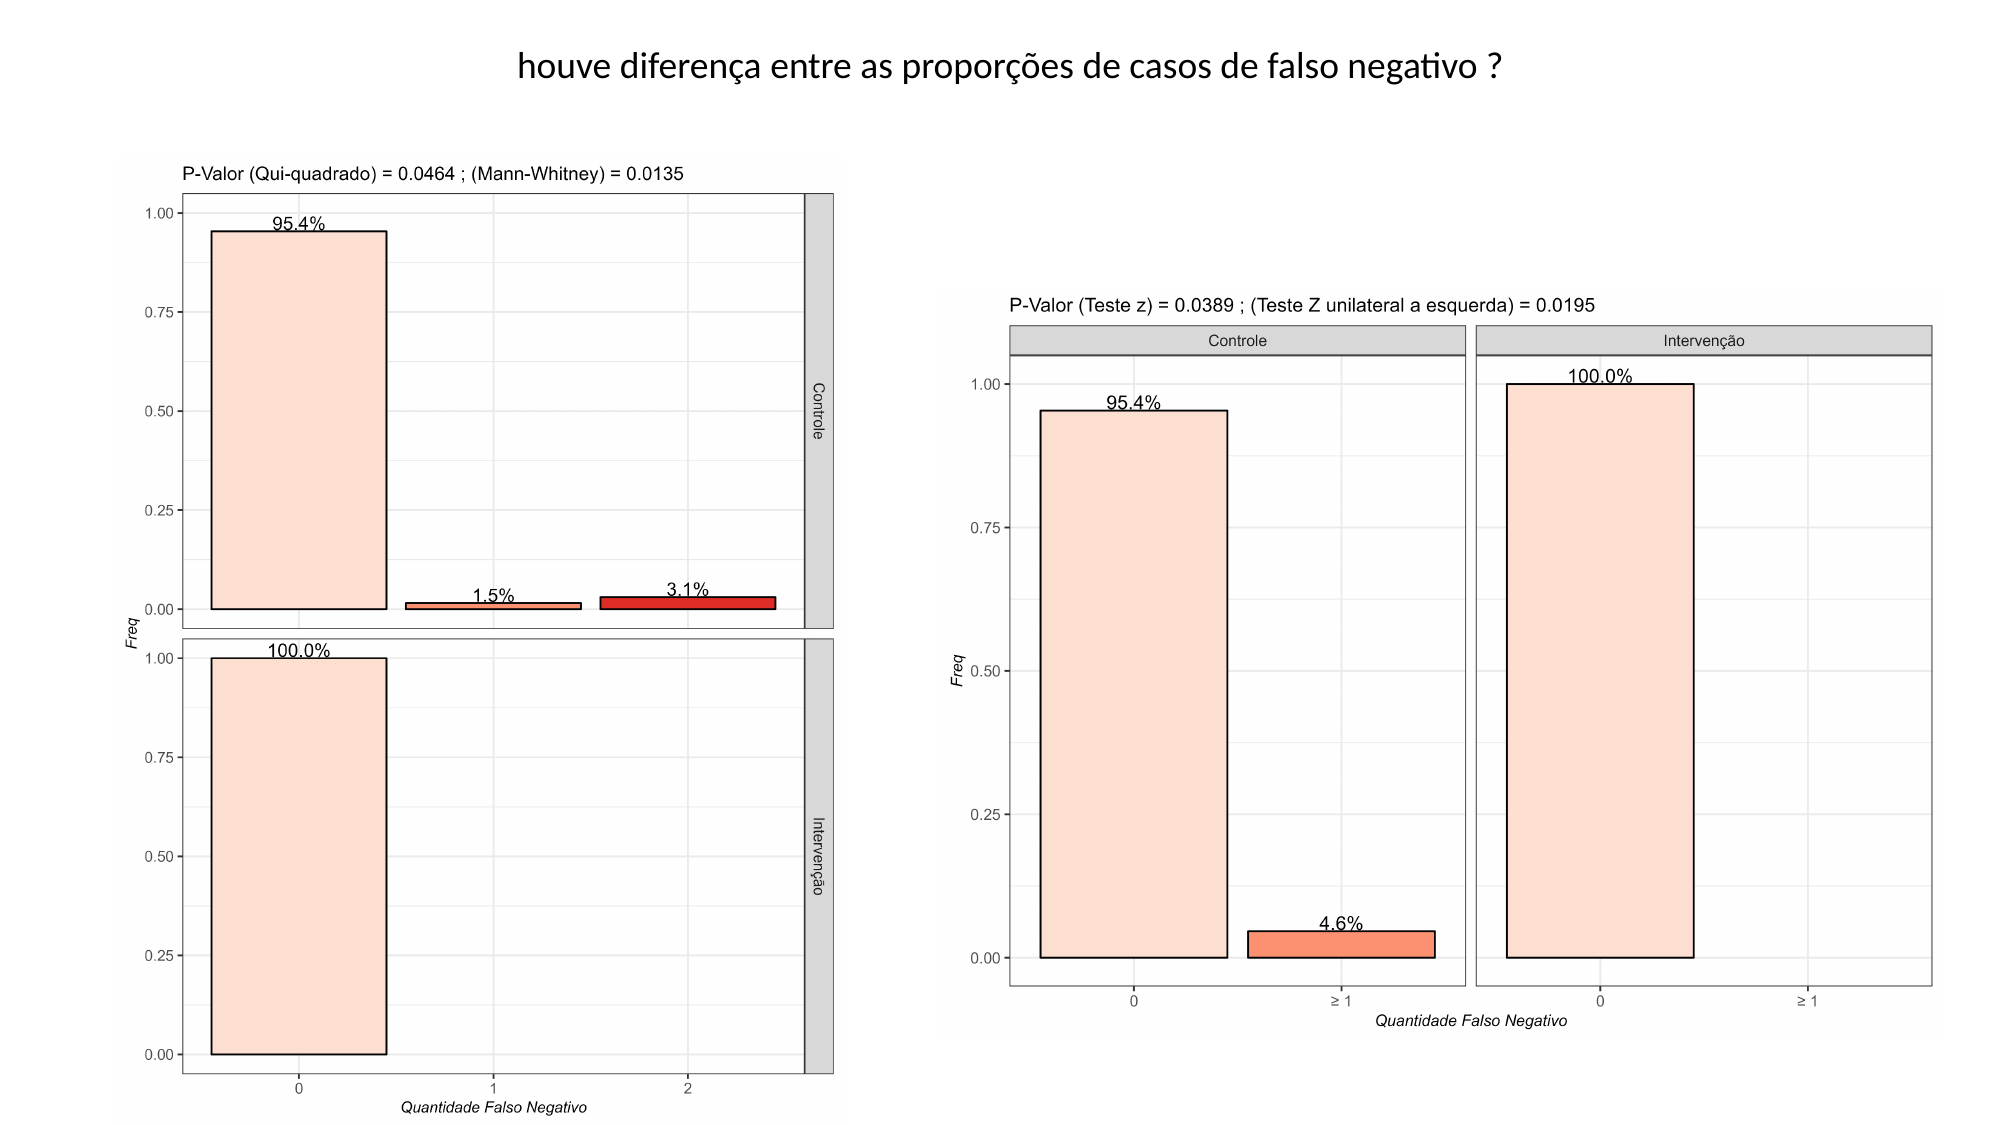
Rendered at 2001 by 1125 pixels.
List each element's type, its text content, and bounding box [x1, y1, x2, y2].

picture [941, 288, 1942, 1039]
picture [116, 157, 843, 1125]
text_box houve diferença entre as proporções de casos de falso negativo ? [502, 33, 1532, 94]
